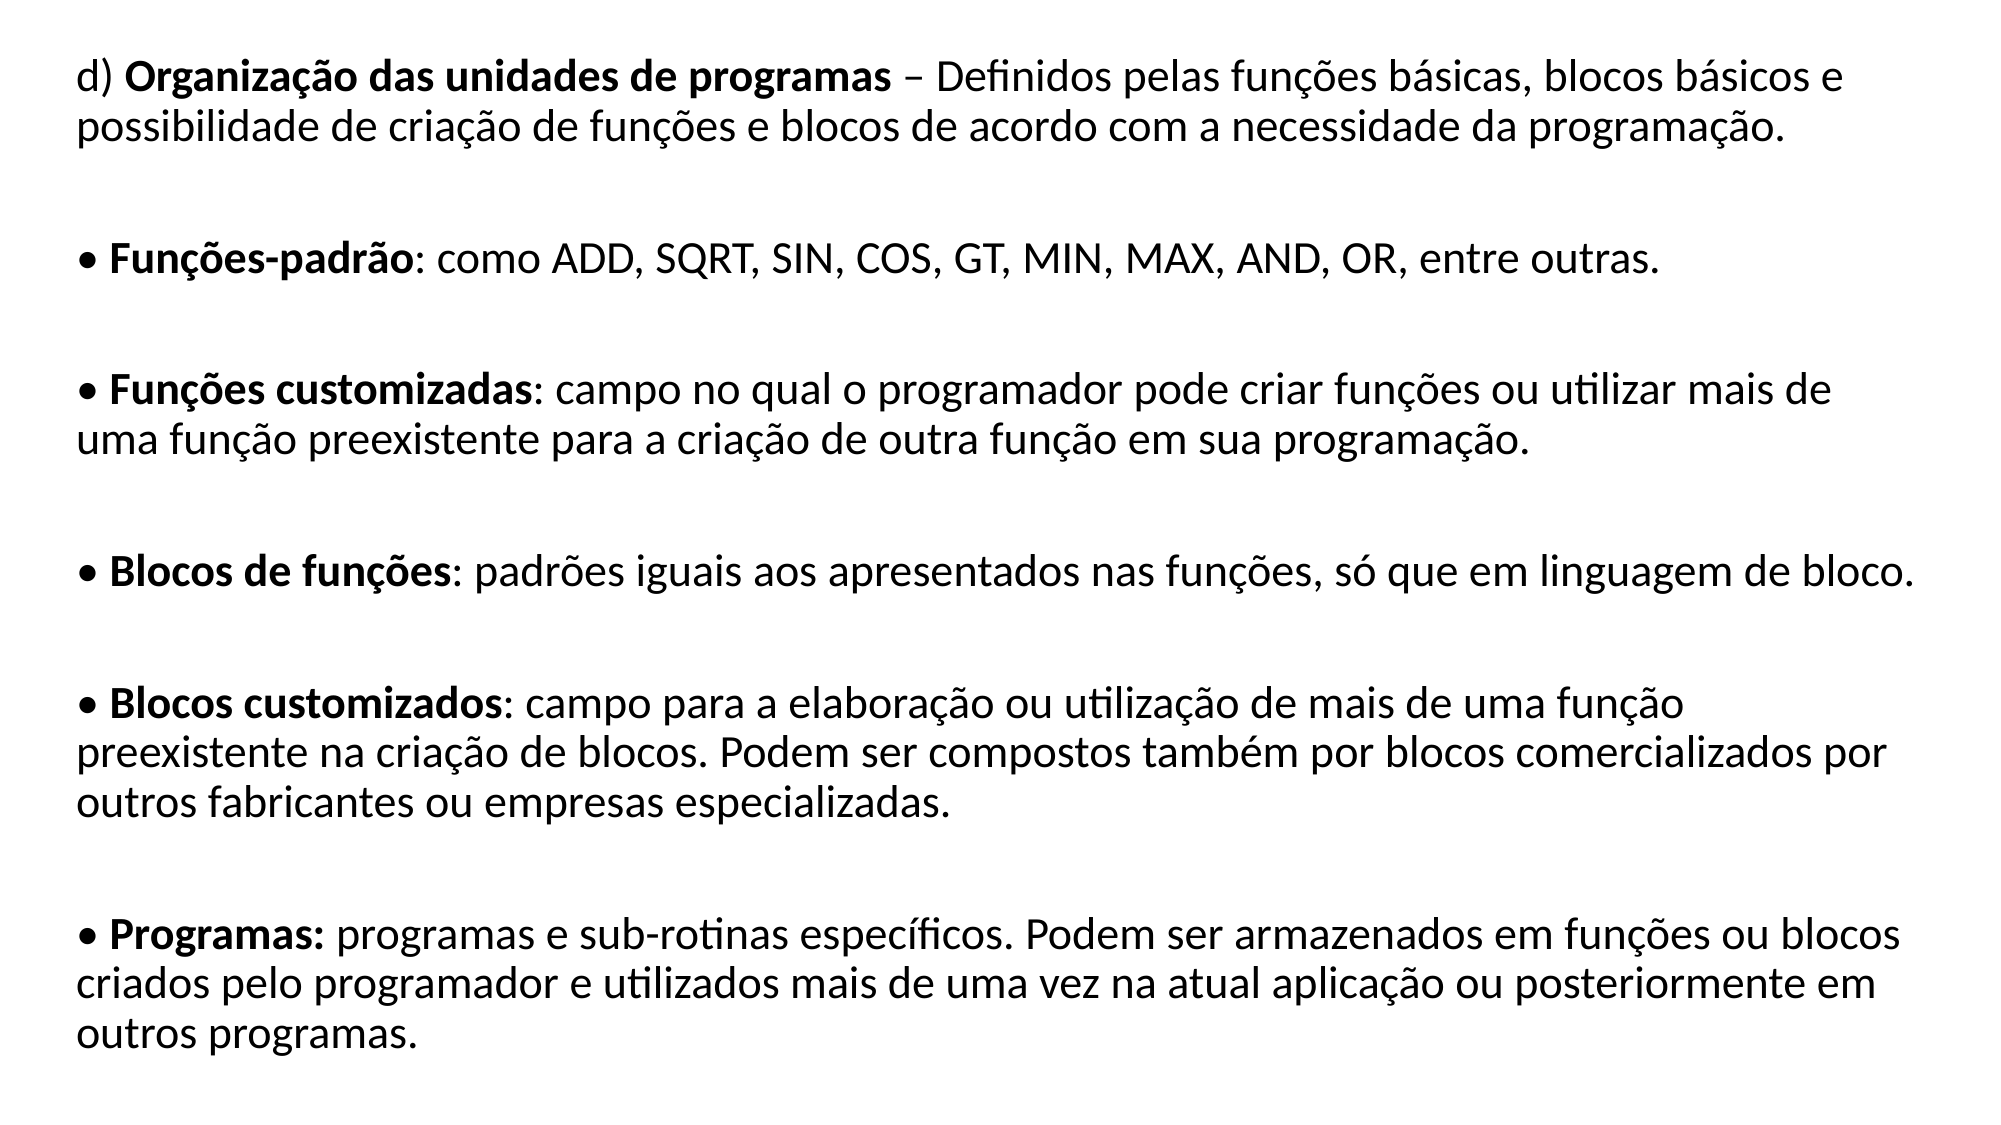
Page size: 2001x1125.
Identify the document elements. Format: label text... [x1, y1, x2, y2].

list d) Organização das unidades de programas – Definidos pelas funções básicas, blocos básicos e possibilidade de criação de funções e blocos de acordo com a necessidade da programação. • Funções-padrão: como ADD, SQRT, SIN, COS, GT, MIN, MAX, AND, OR, entre outras. • Funções customizadas: campo no qual o programador pode criar funções ou utilizar mais de uma função preexistente para a criação de outra função em sua programação. • Blocos de funções: padrões iguais aos apresentados nas funções, só que em linguagem de bloco. • Blocos customizados: campo para a elaboração ou utilização de mais de uma função preexistente na criação de blocos. Podem ser compostos também por blocos comercializados por outros fabricantes ou empresas especializadas. • Programas: programas e sub-rotinas específicos. Podem ser armazenados em funções ou blocos criados pelo programador e utilizados mais de uma vez na atual aplicação ou posteriormente em outros programas. [61, 44, 1939, 1085]
